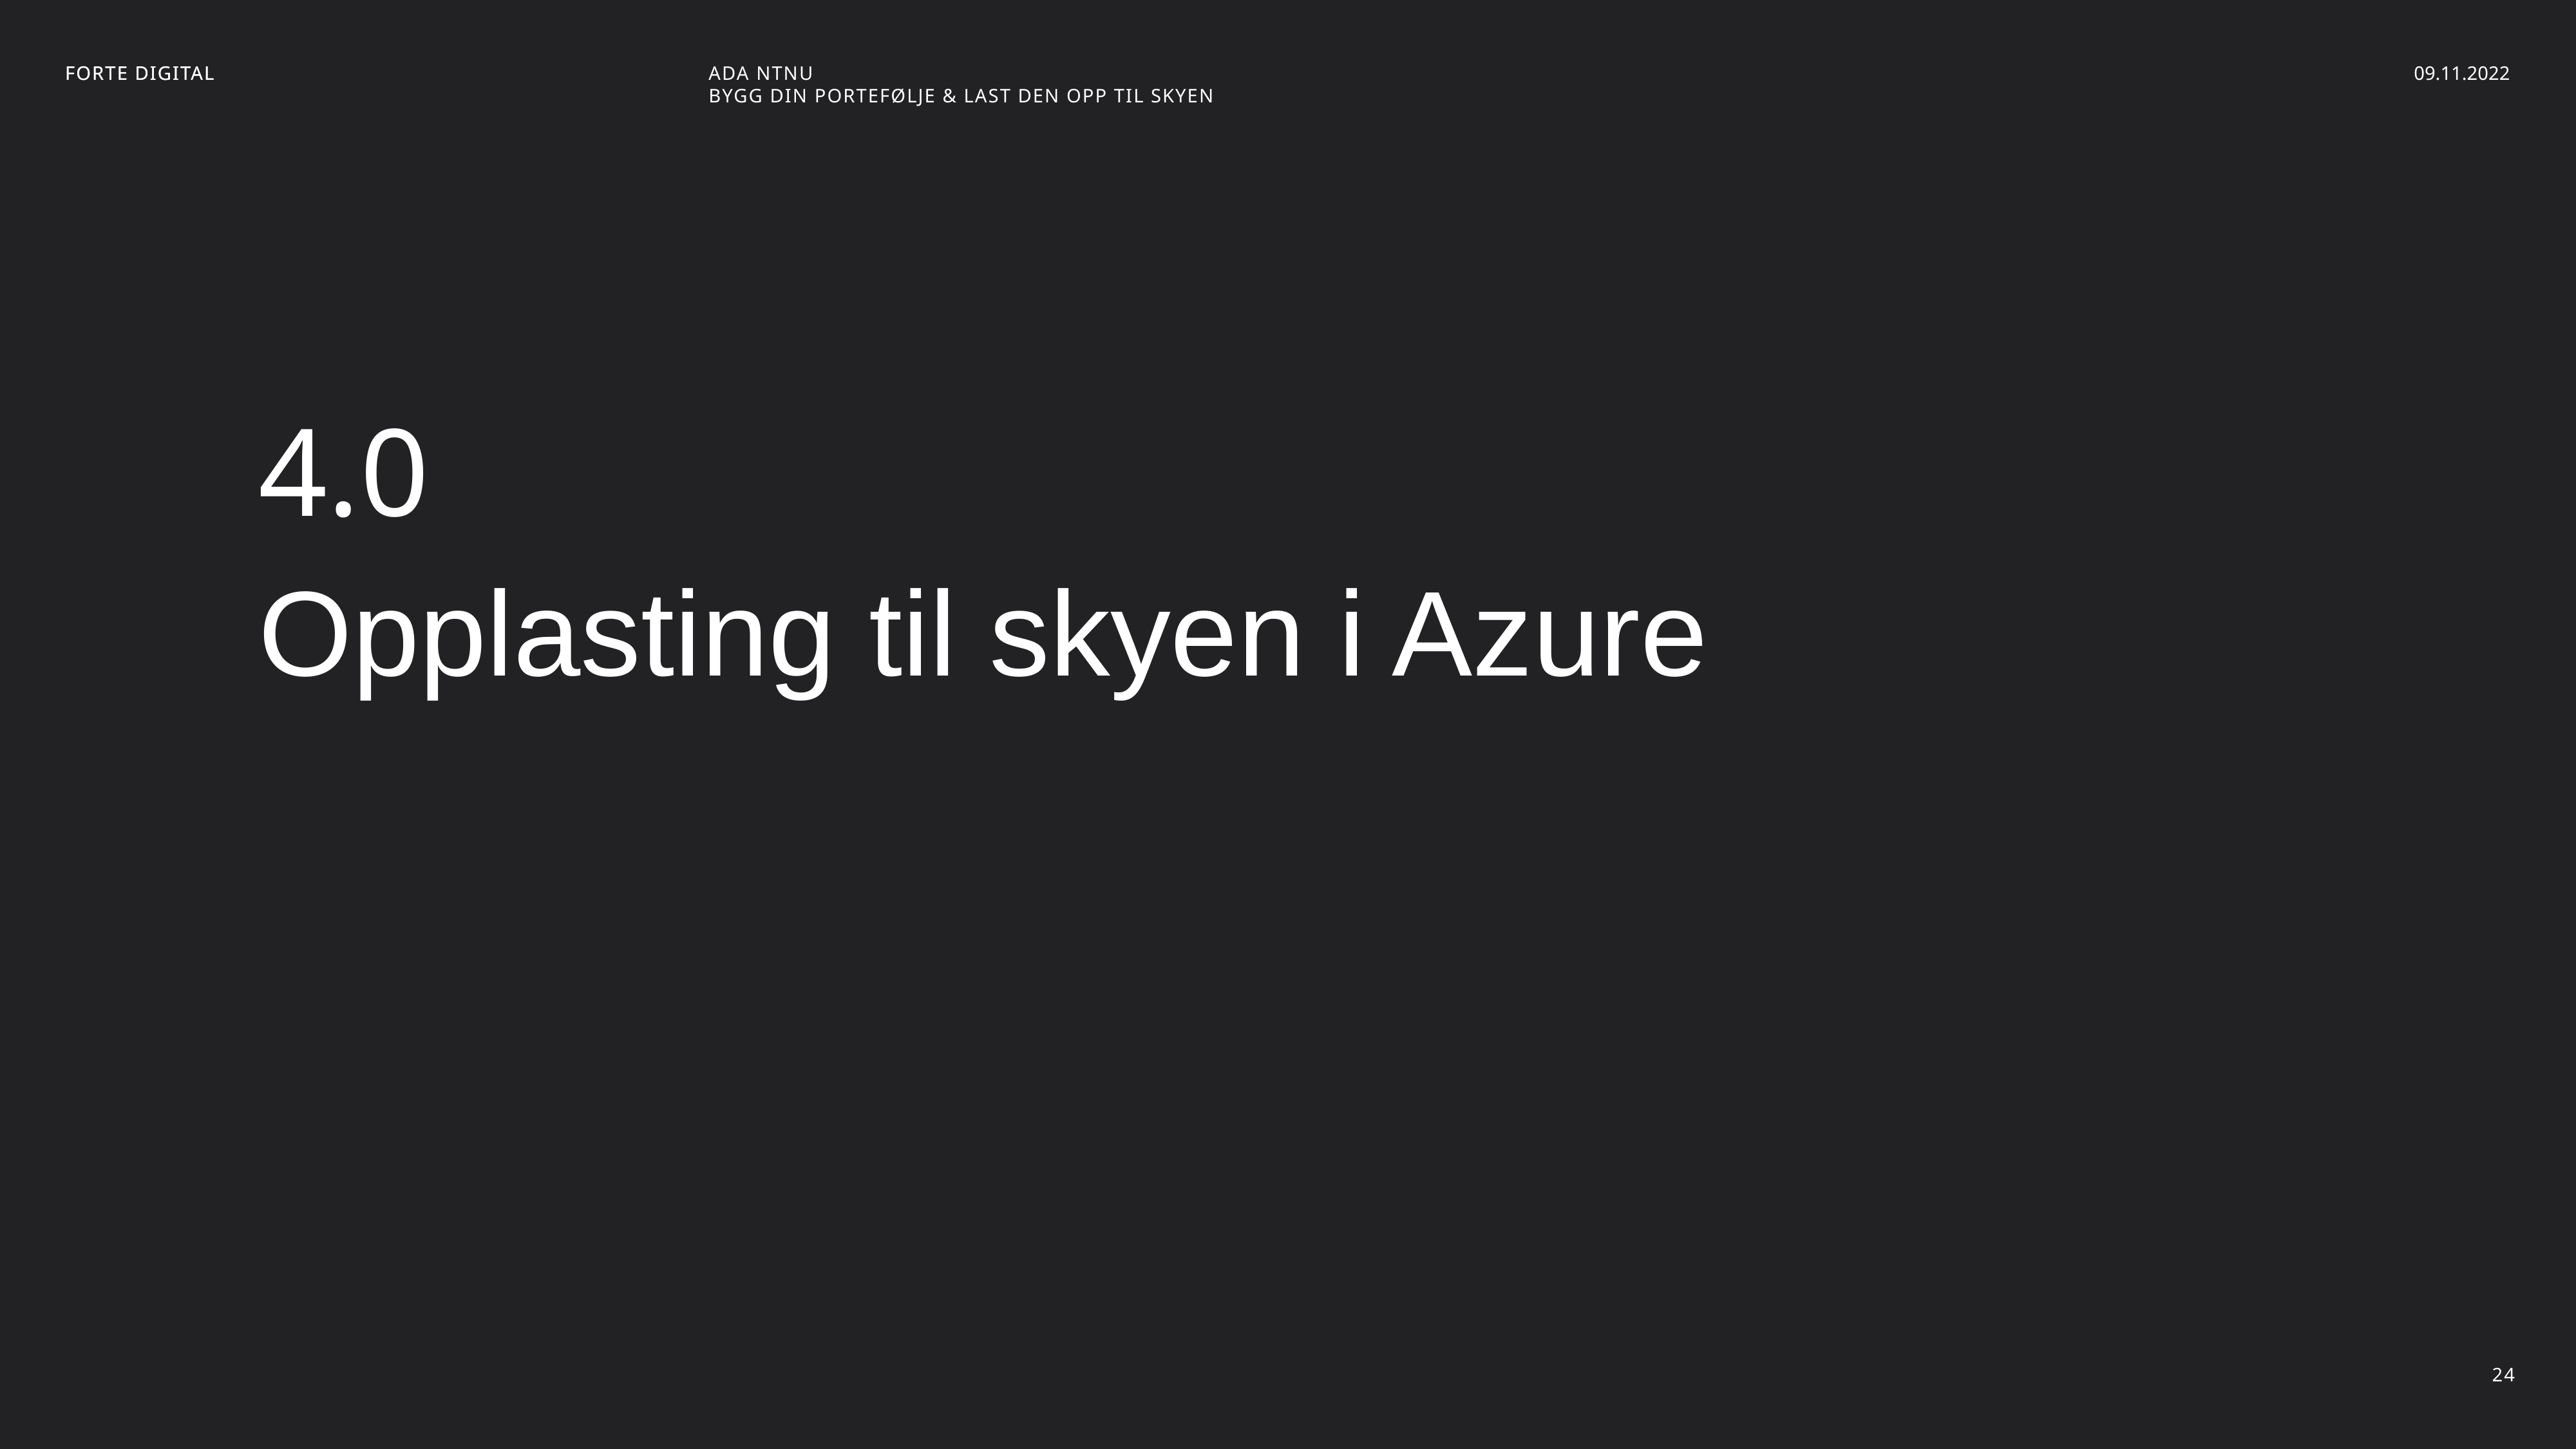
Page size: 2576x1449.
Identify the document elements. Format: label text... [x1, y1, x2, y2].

list 4.0 Opplasting til skyen i Azure [258, 381, 1931, 1200]
list ADA NTNU Bygg din portefølje & Last den opp til skyen [708, 61, 1812, 108]
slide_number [2393, 61, 2510, 83]
slide_number 24 [1913, 1310, 2515, 1389]
text_box FORTE DIGITAL [64, 61, 395, 84]
